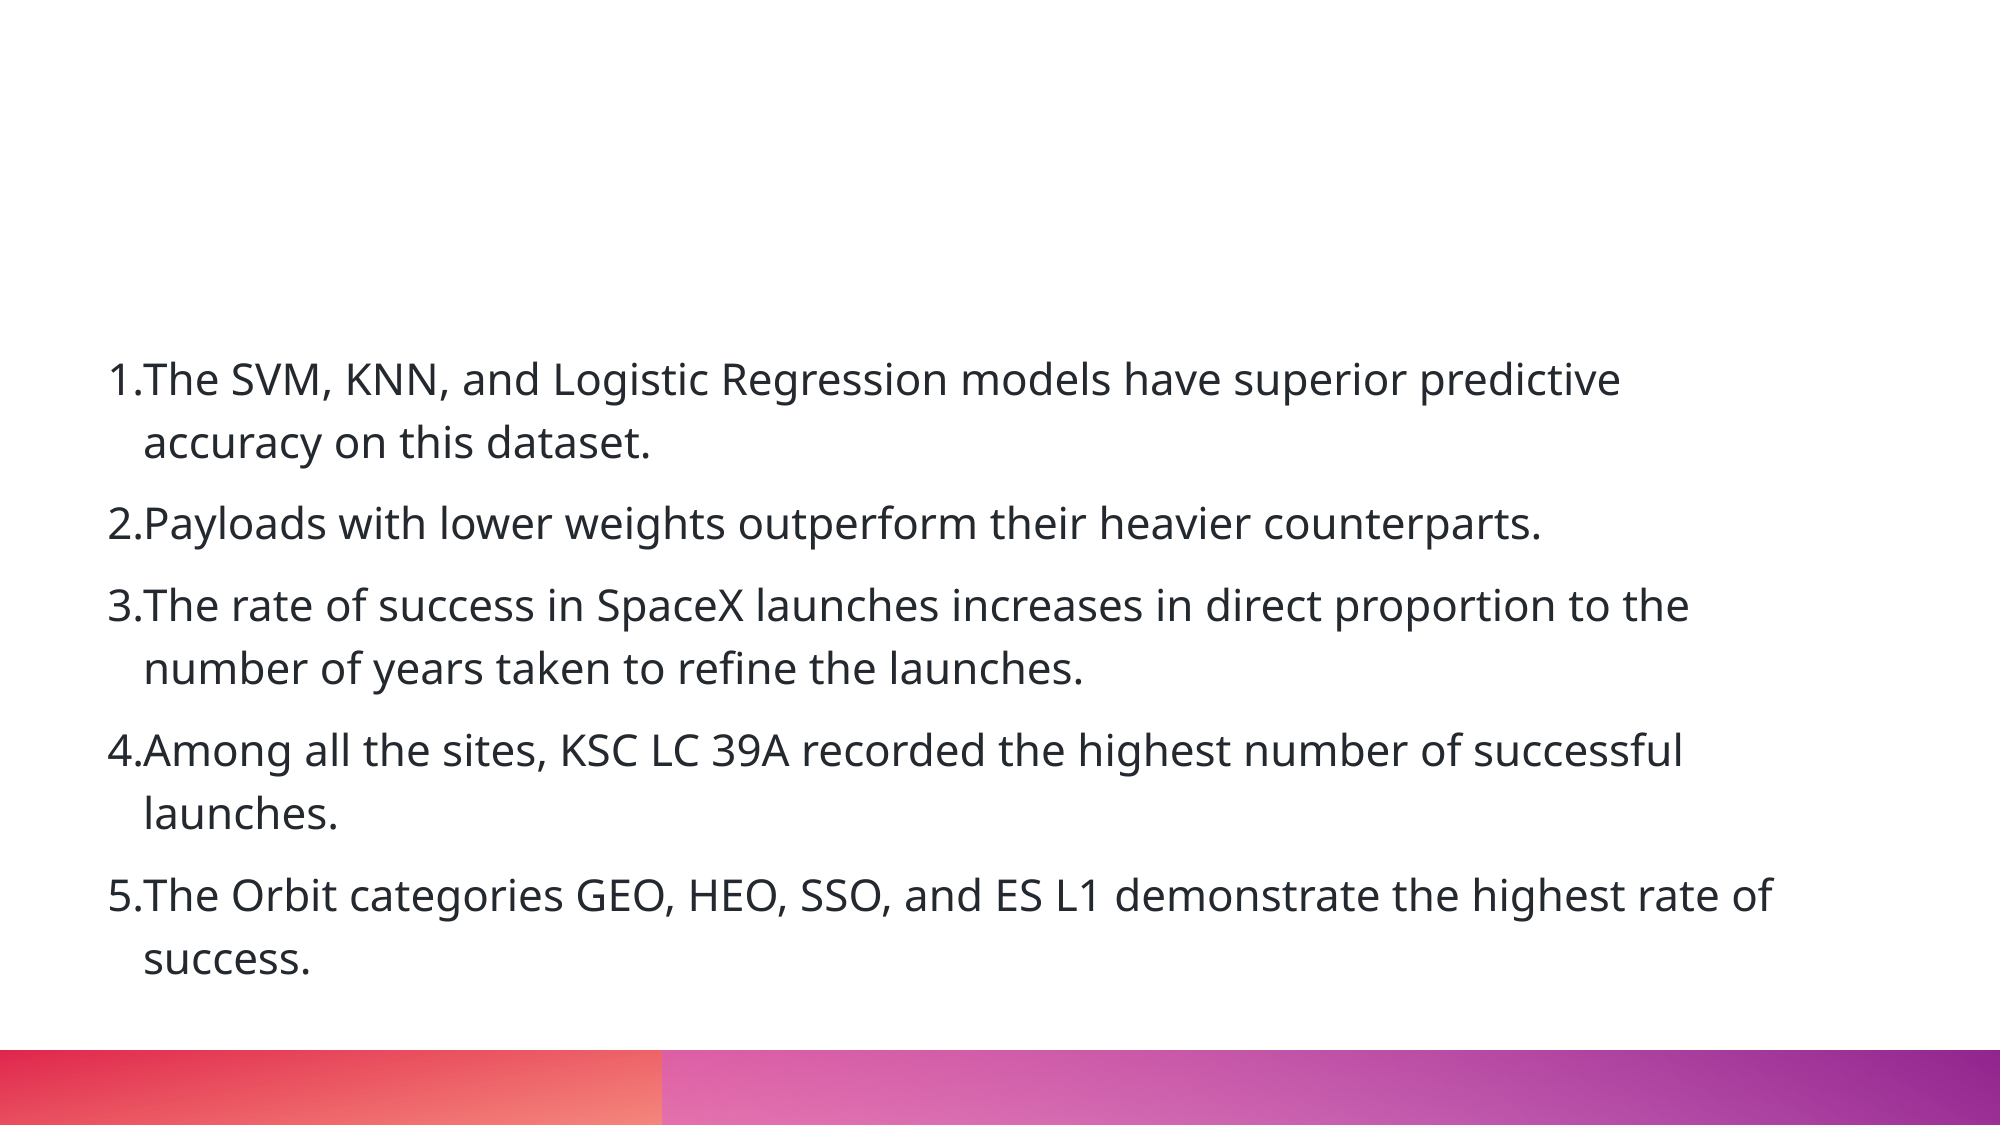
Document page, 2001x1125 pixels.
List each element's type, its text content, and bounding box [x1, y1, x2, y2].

list The SVM, KNN, and Logistic Regression models have superior predictive accuracy on this dataset. Payloads with lower weights outperform their heavier counterparts. The rate of success in SpaceX launches increases in direct proportion to the number of years taken to refine the launches. Among all the sites, KSC LC 39A recorded the highest number of successful launches. The Orbit categories GEO, HEO, SSO, and ES L1 demonstrate the highest rate of success. [107, 340, 1788, 990]
